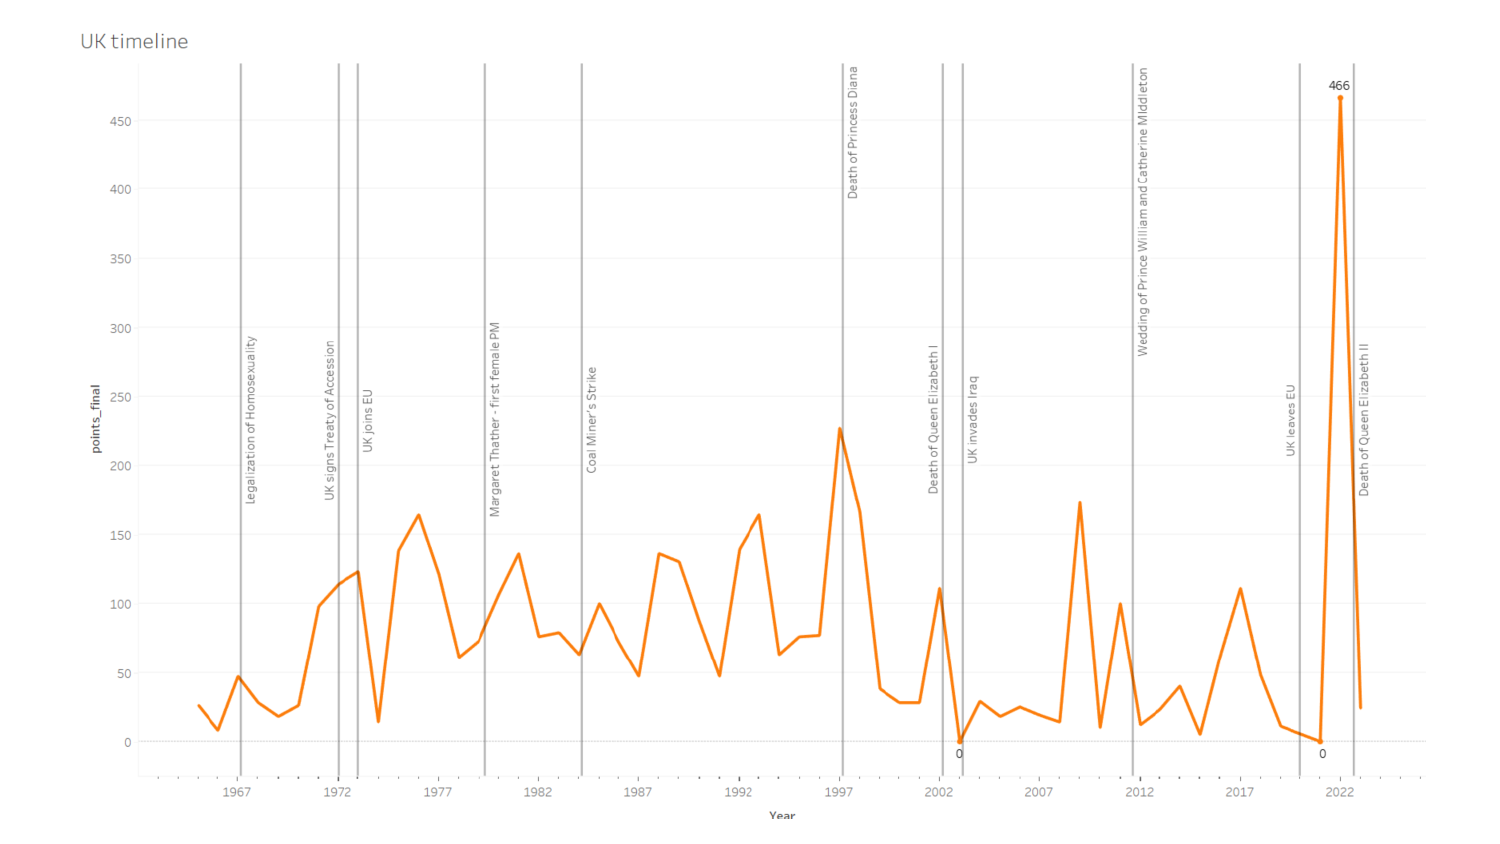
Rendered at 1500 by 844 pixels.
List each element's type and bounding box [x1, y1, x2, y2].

picture [74, 24, 1426, 819]
